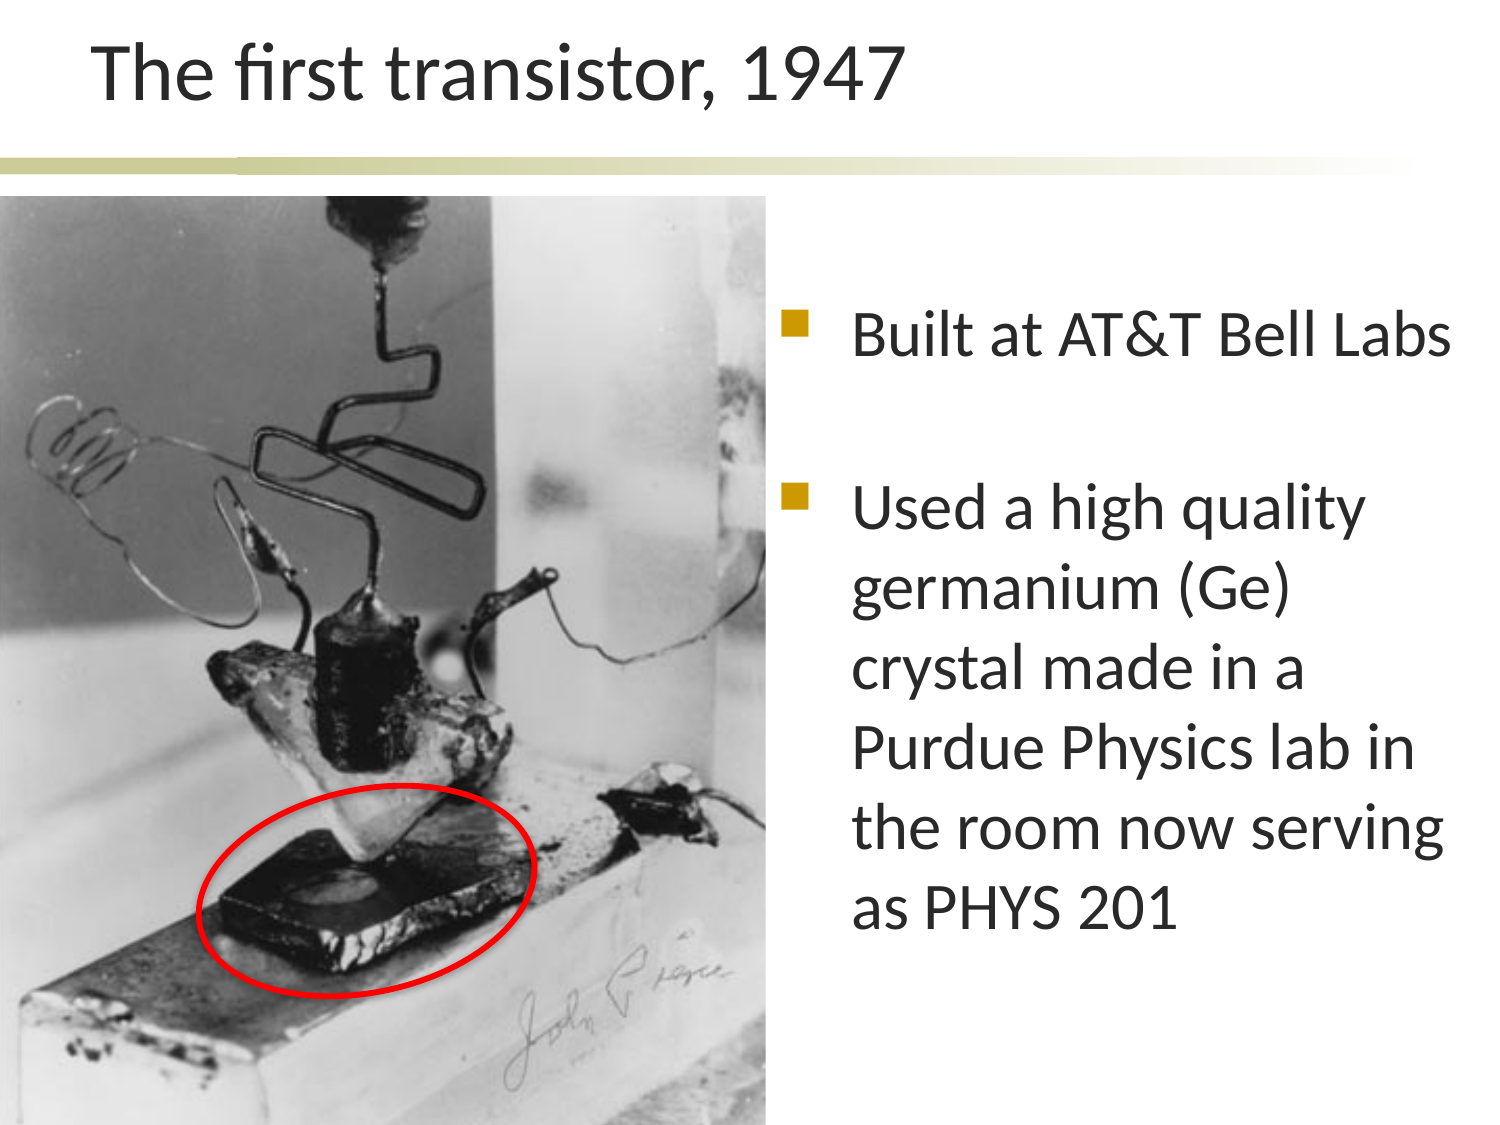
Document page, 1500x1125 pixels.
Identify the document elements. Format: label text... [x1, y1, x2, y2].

title The first transistor, 1947 [75, 20, 1313, 125]
list Built at AT&T Bell Labs Used a high quality germanium (Ge) crystal made in a Purdue Physics lab in the room now serving as PHYS 201 [770, 282, 1480, 1006]
picture [0, 196, 766, 1125]
